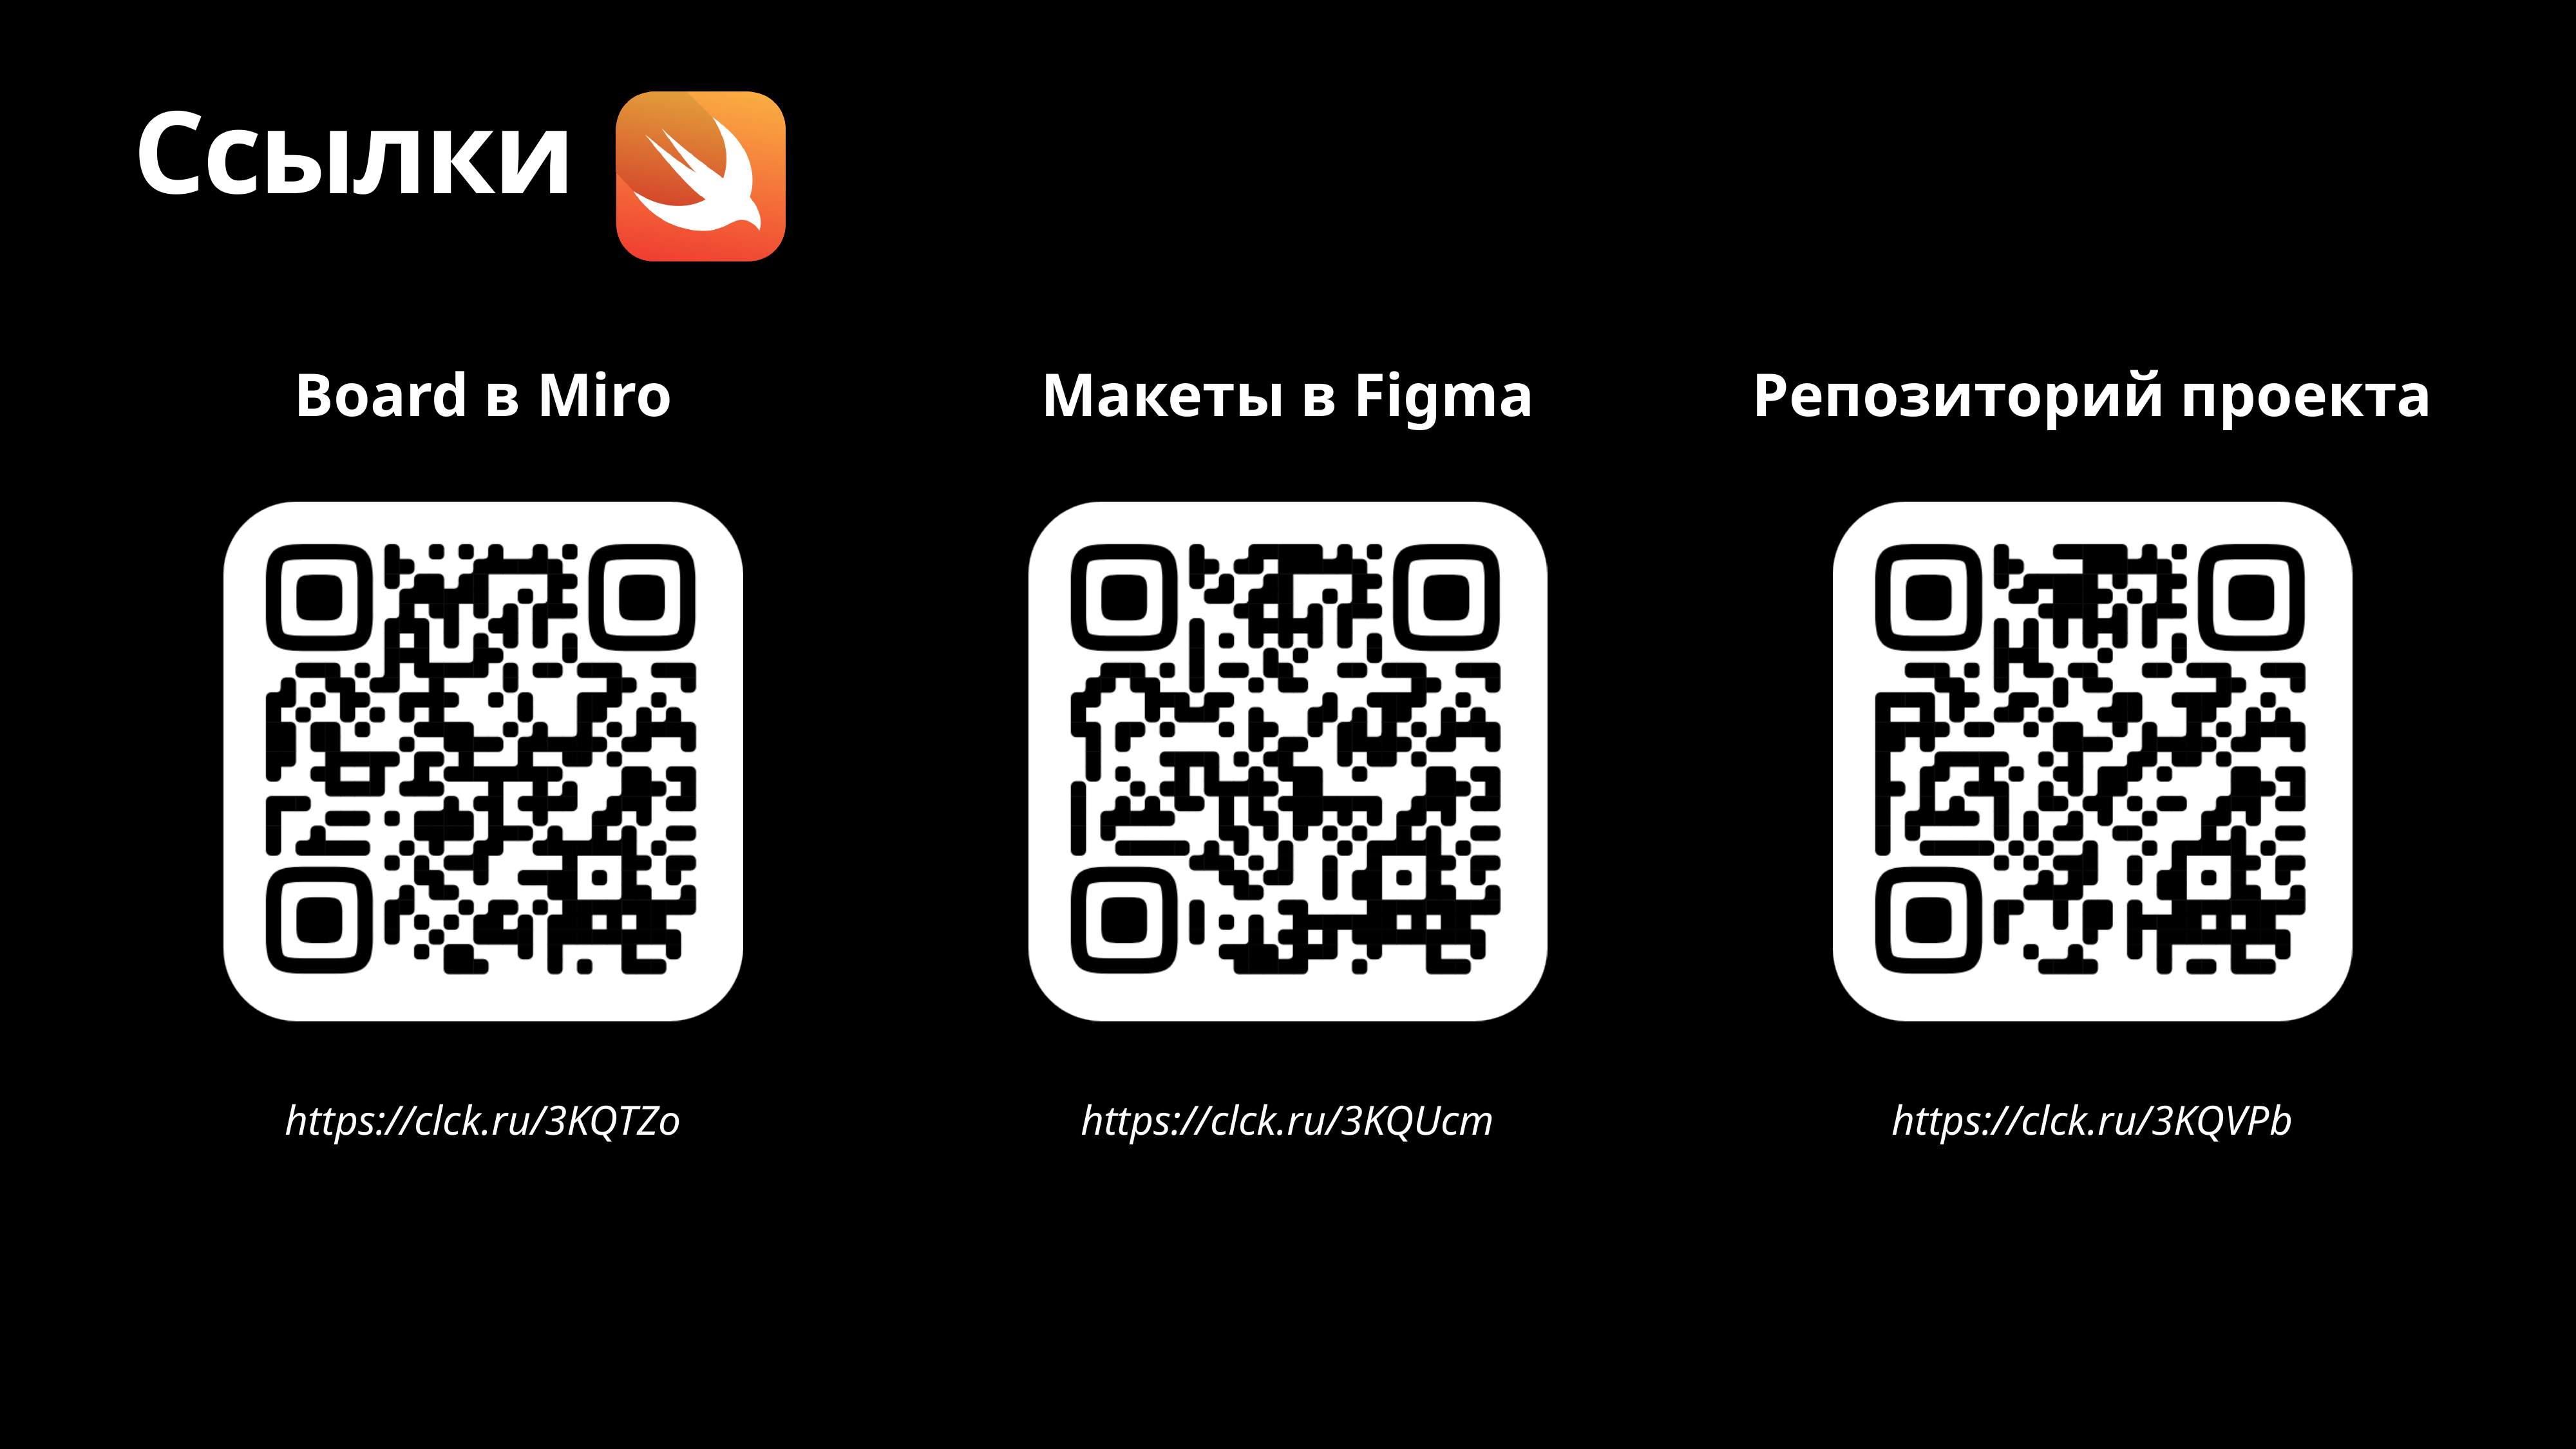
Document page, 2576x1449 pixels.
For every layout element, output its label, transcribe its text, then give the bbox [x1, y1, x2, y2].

text_box https://clck.ru/3KQTZo [279, 1089, 688, 1148]
picture [1028, 502, 1548, 1021]
text_box https://clck.ru/3KQVPb [1886, 1089, 2299, 1148]
picture [1833, 502, 2353, 1021]
picture [223, 502, 743, 1021]
text_box https://clck.ru/3KQUcm [1075, 1089, 1501, 1148]
title Ссылки [127, 100, 615, 252]
picture [615, 91, 786, 261]
text_box Макеты в Figma [1036, 352, 1540, 434]
text_box Репозиторий проекта [1747, 352, 2439, 434]
text_box Board в Miro [289, 352, 678, 434]
